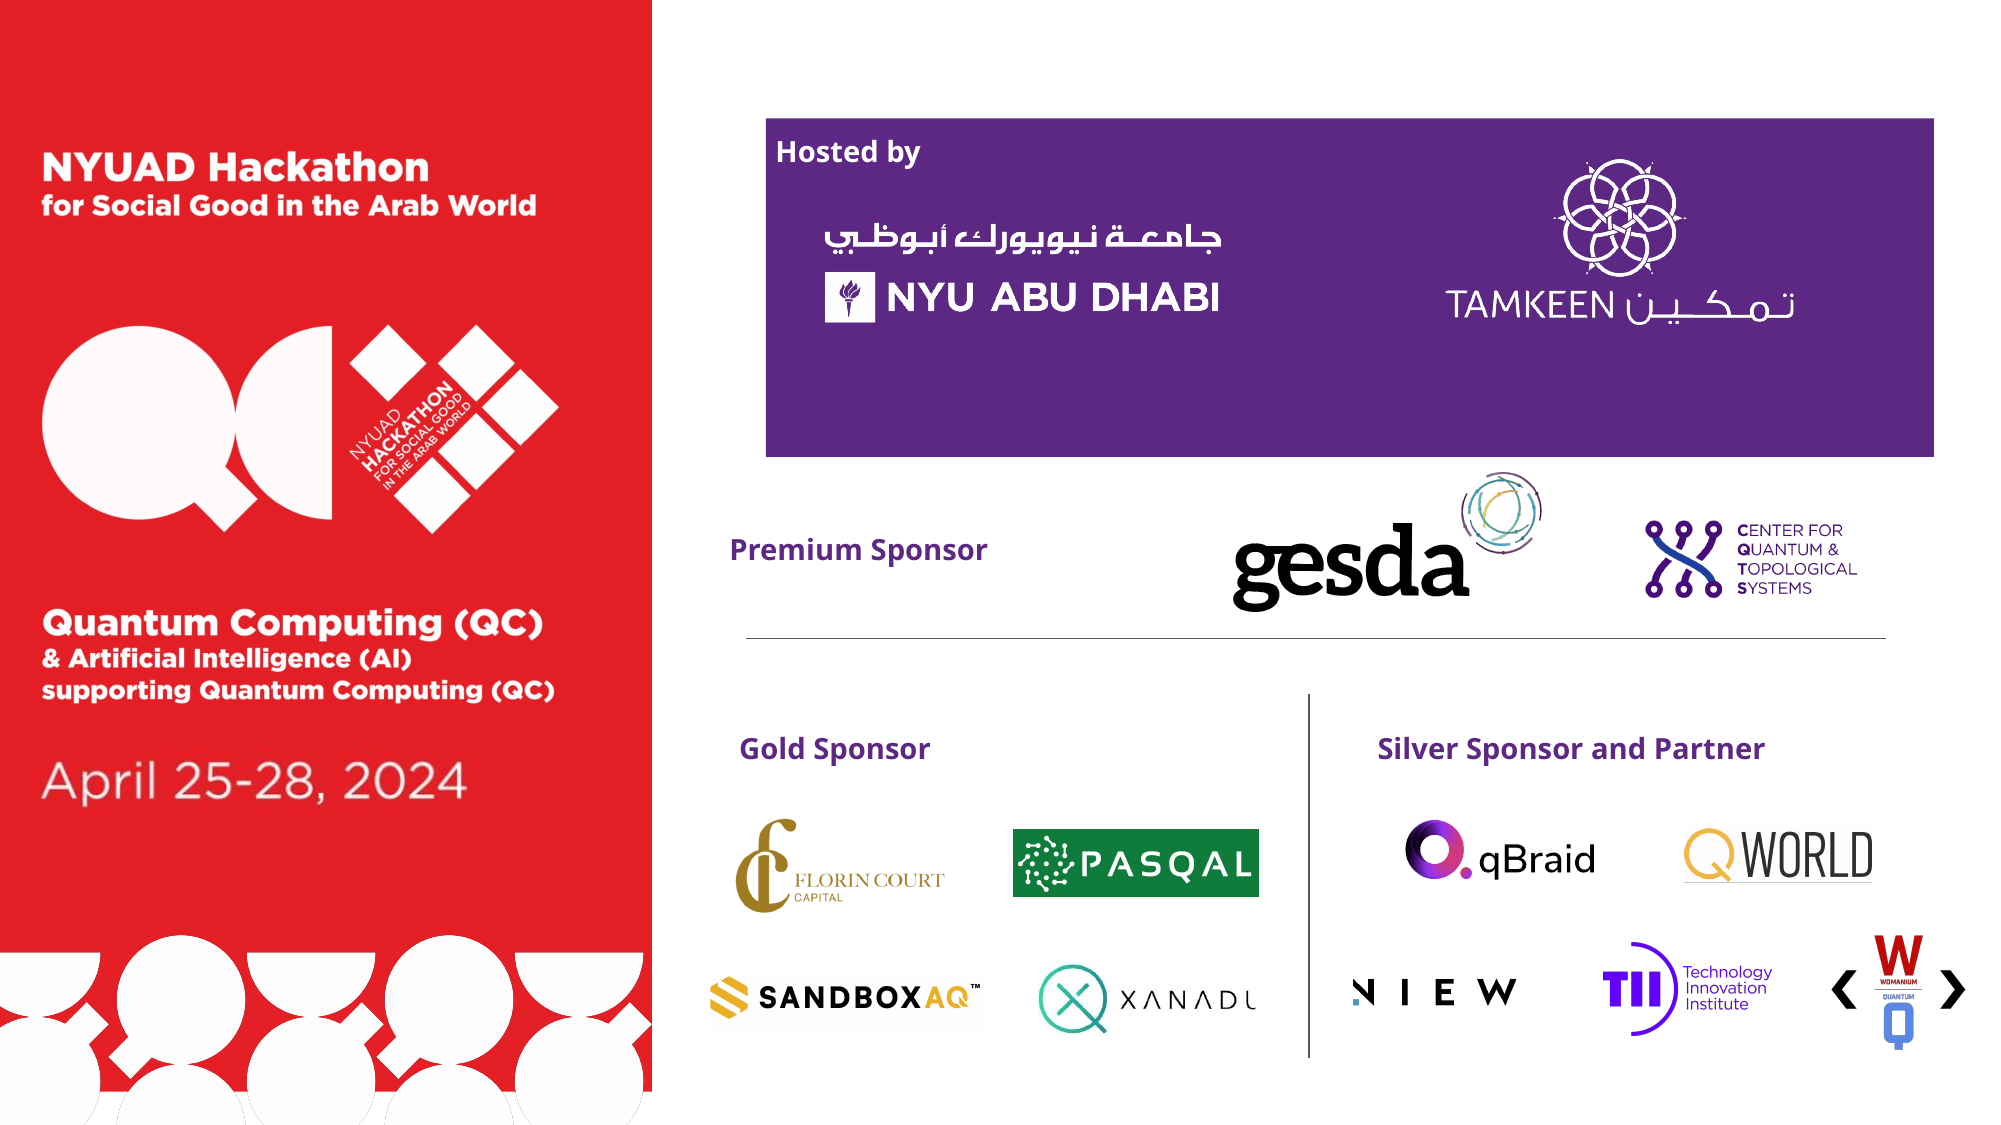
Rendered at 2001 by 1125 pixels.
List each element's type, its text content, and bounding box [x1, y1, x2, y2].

picture [1602, 941, 1774, 1036]
picture [1395, 813, 1614, 908]
picture [1013, 828, 1260, 898]
picture [1335, 950, 1524, 1055]
picture [0, 935, 653, 1125]
picture [14, 115, 579, 713]
picture [14, 731, 552, 834]
picture [1175, 446, 1574, 623]
picture [1633, 489, 1889, 610]
picture [1683, 828, 1872, 910]
picture [706, 971, 983, 1033]
text_box Gold Sponsor [719, 704, 1012, 778]
picture [1444, 158, 1794, 325]
text_box [765, 118, 1934, 457]
text_box Premium Sponsor [709, 503, 1133, 592]
text_box [0, 0, 652, 934]
text_box Hosted by [755, 108, 1117, 182]
text_box Silver Sponsor and Partner [1357, 705, 1951, 779]
picture [1813, 925, 1984, 1056]
picture [819, 153, 1265, 331]
picture [1037, 958, 1256, 1046]
picture [735, 818, 946, 913]
